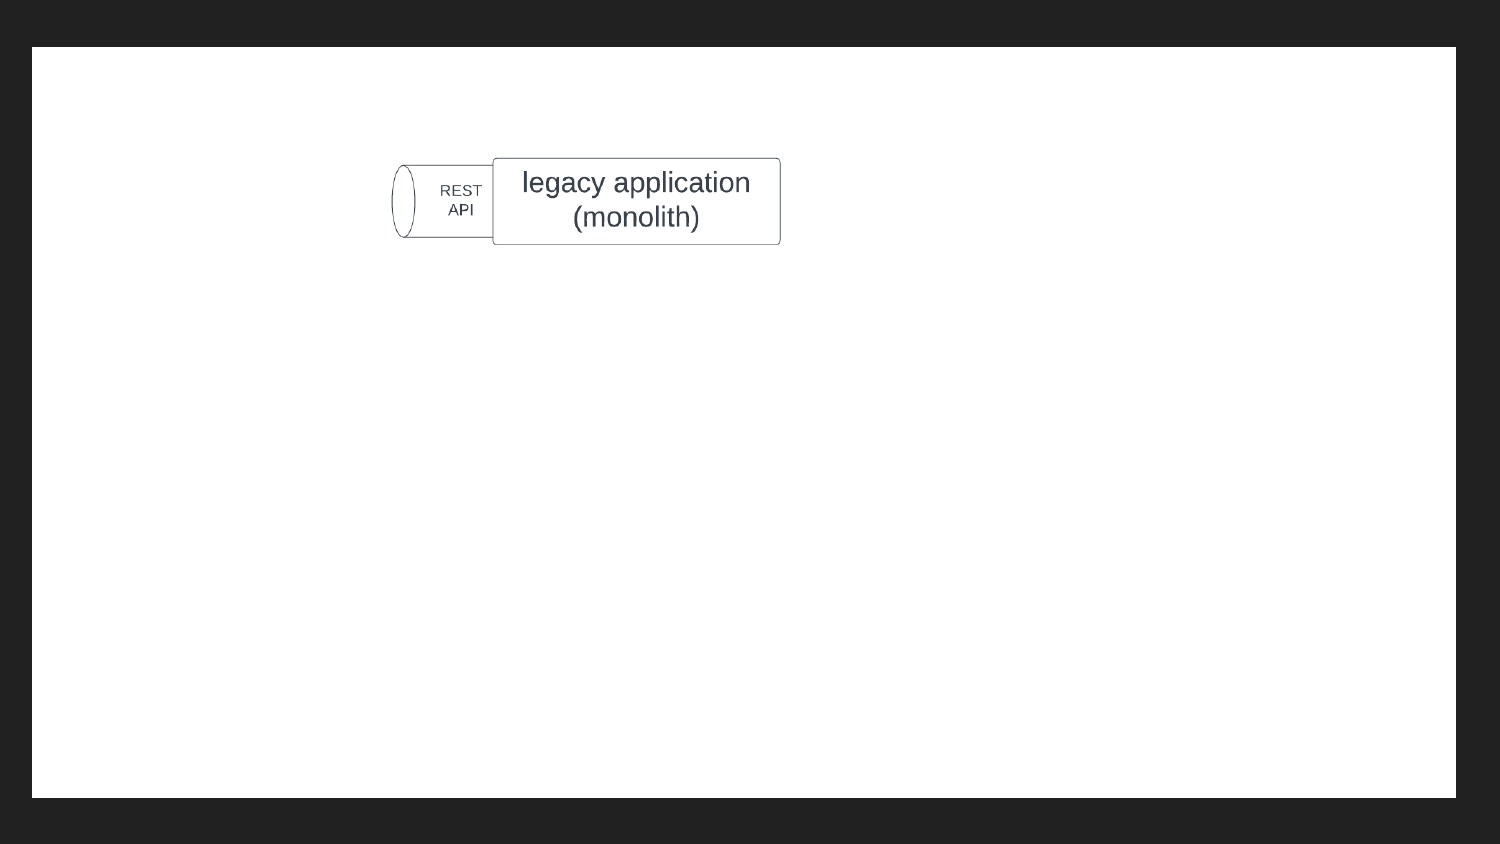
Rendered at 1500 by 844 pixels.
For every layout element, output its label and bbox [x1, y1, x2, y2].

picture [32, 47, 1457, 798]
